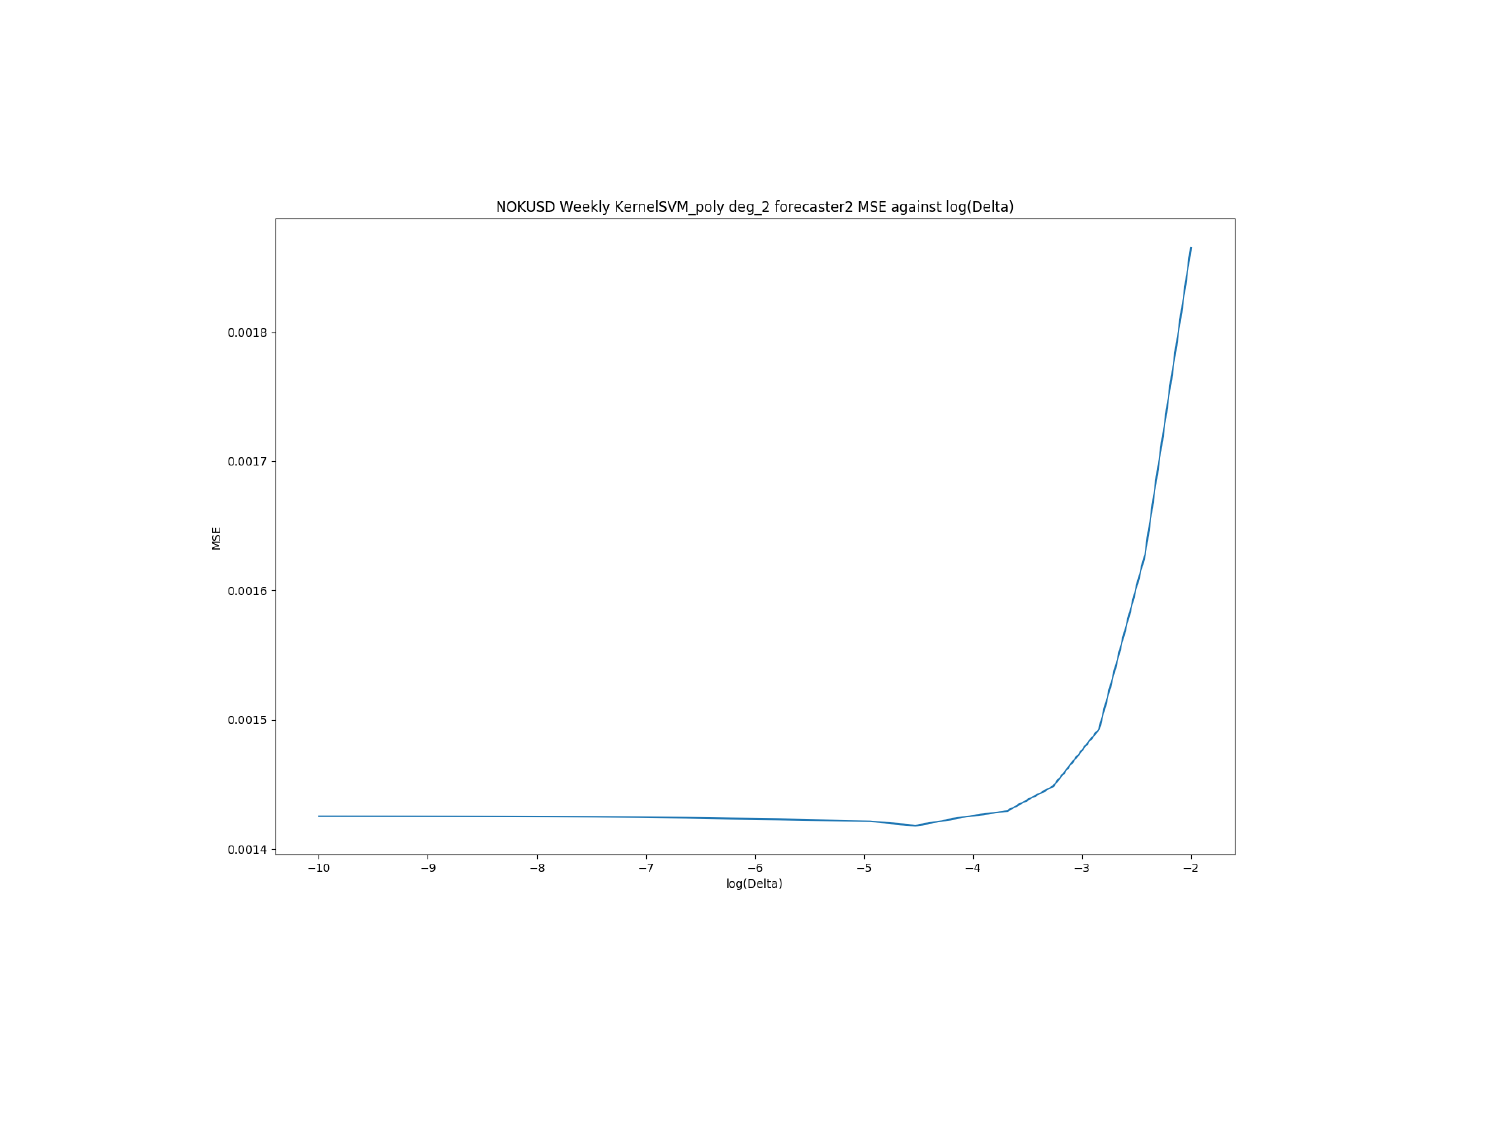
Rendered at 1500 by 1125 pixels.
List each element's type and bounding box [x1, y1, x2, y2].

picture [119, 119, 1358, 946]
